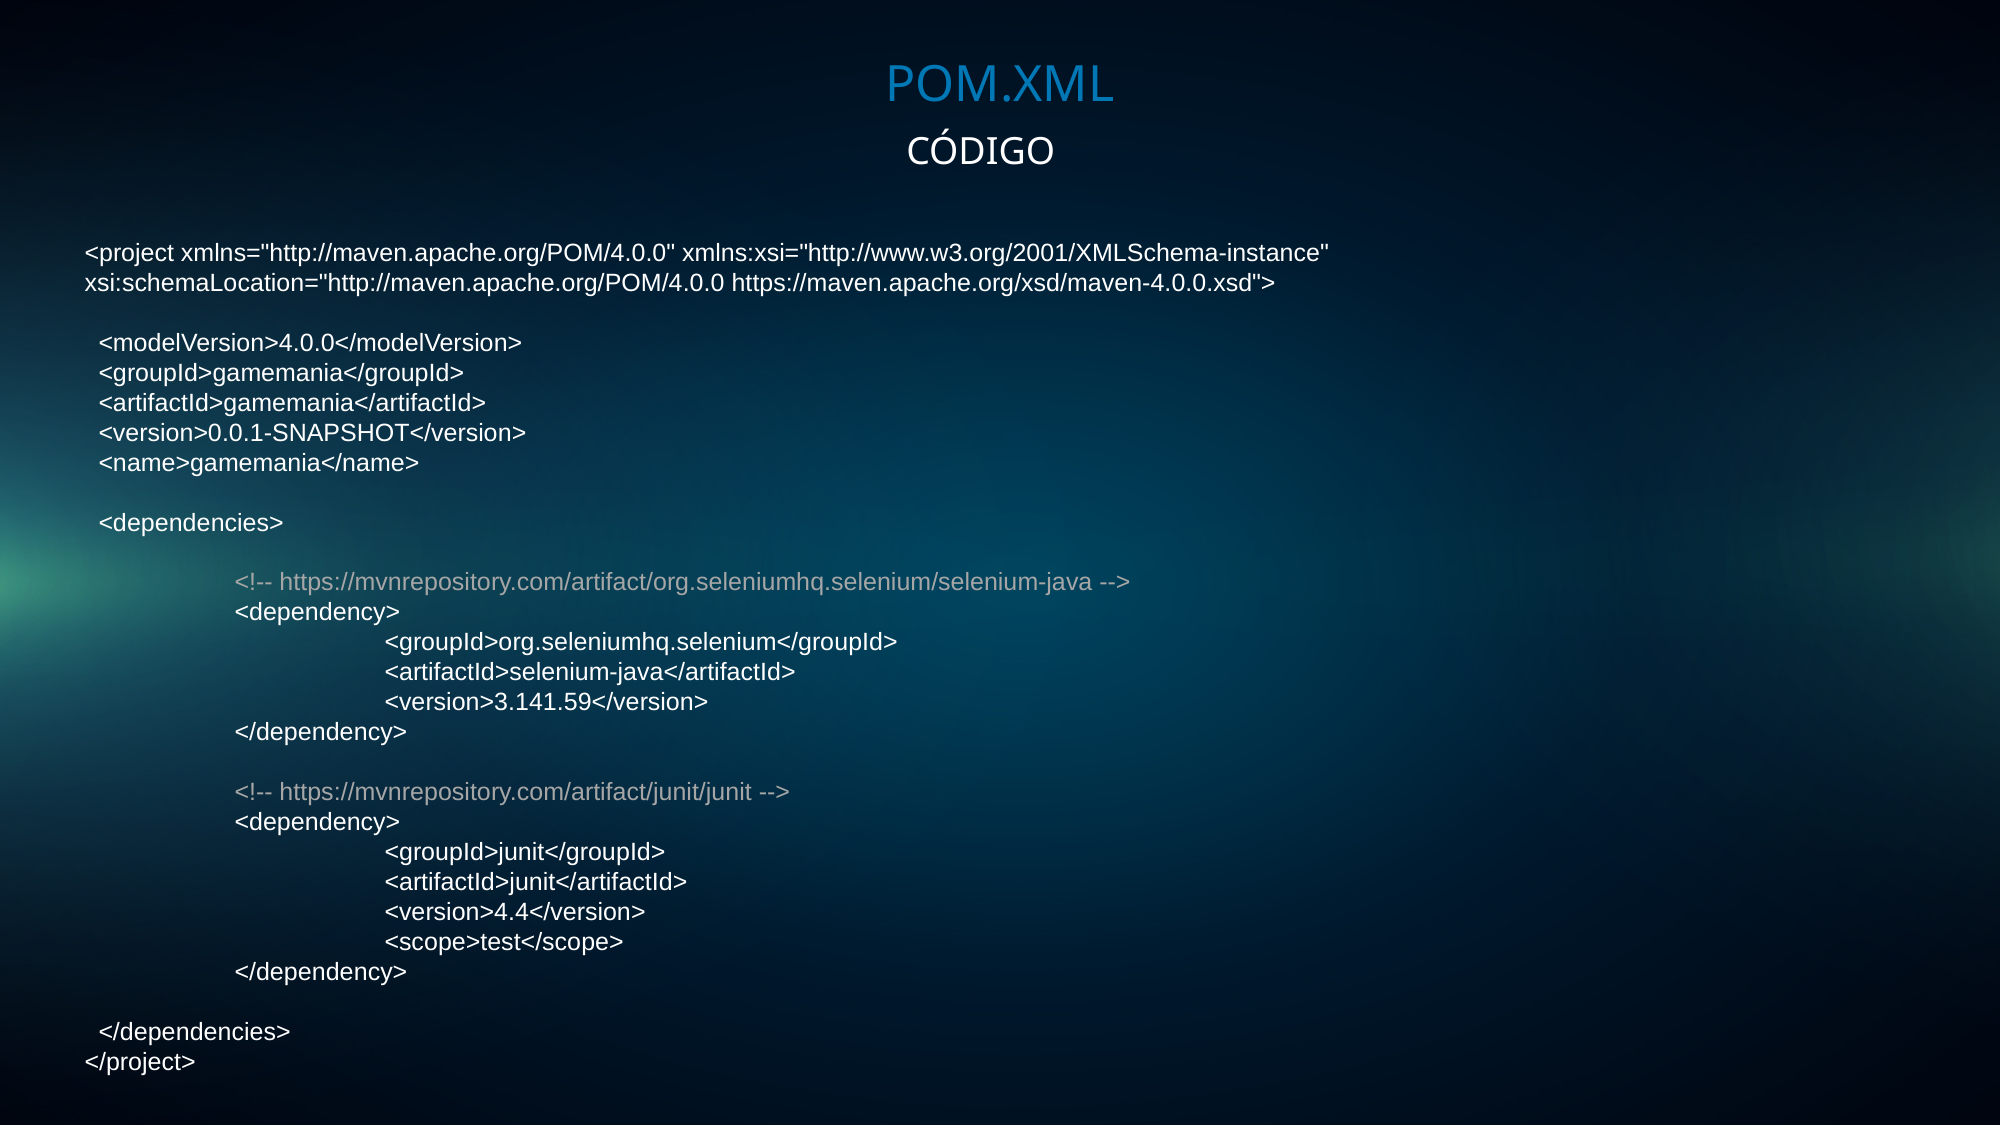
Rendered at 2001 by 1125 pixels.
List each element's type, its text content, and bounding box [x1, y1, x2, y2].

text_box <project xmlns="http://maven.apache.org/POM/4.0.0" xmlns:xsi="http://www.w3.org/2001/XMLSchema-instance" xsi:schemaLocation="http://maven.apache.org/POM/4.0.0 https://maven.apache.org/xsd/maven-4.0.0.xsd"> <modelVersion>4.0.0</modelVersion> <groupId>gamemania</groupId> <artifactId>gamemania</artifactId> <version>0.0.1-SNAPSHOT</version> <name>gamemania</name> <dependencies> <!-- https://mvnrepository.com/artifact/org.seleniumhq.selenium/selenium-java --> <dependency> <groupId>org.seleniumhq.selenium</groupId> <artifactId>selenium-java</artifactId> <version>3.141.59</version> </dependency> <!-- https://mvnrepository.com/artifact/junit/junit --> <dependency> <groupId>junit</groupId> <artifactId>junit</artifactId> <version>4.4</version> <scope>test</scope> </dependency> </dependencies> </project> [69, 229, 1955, 1083]
text_box POM.XML [870, 44, 1130, 119]
text_box CÓDIGO [891, 119, 1071, 180]
picture [0, 0, 2000, 1125]
